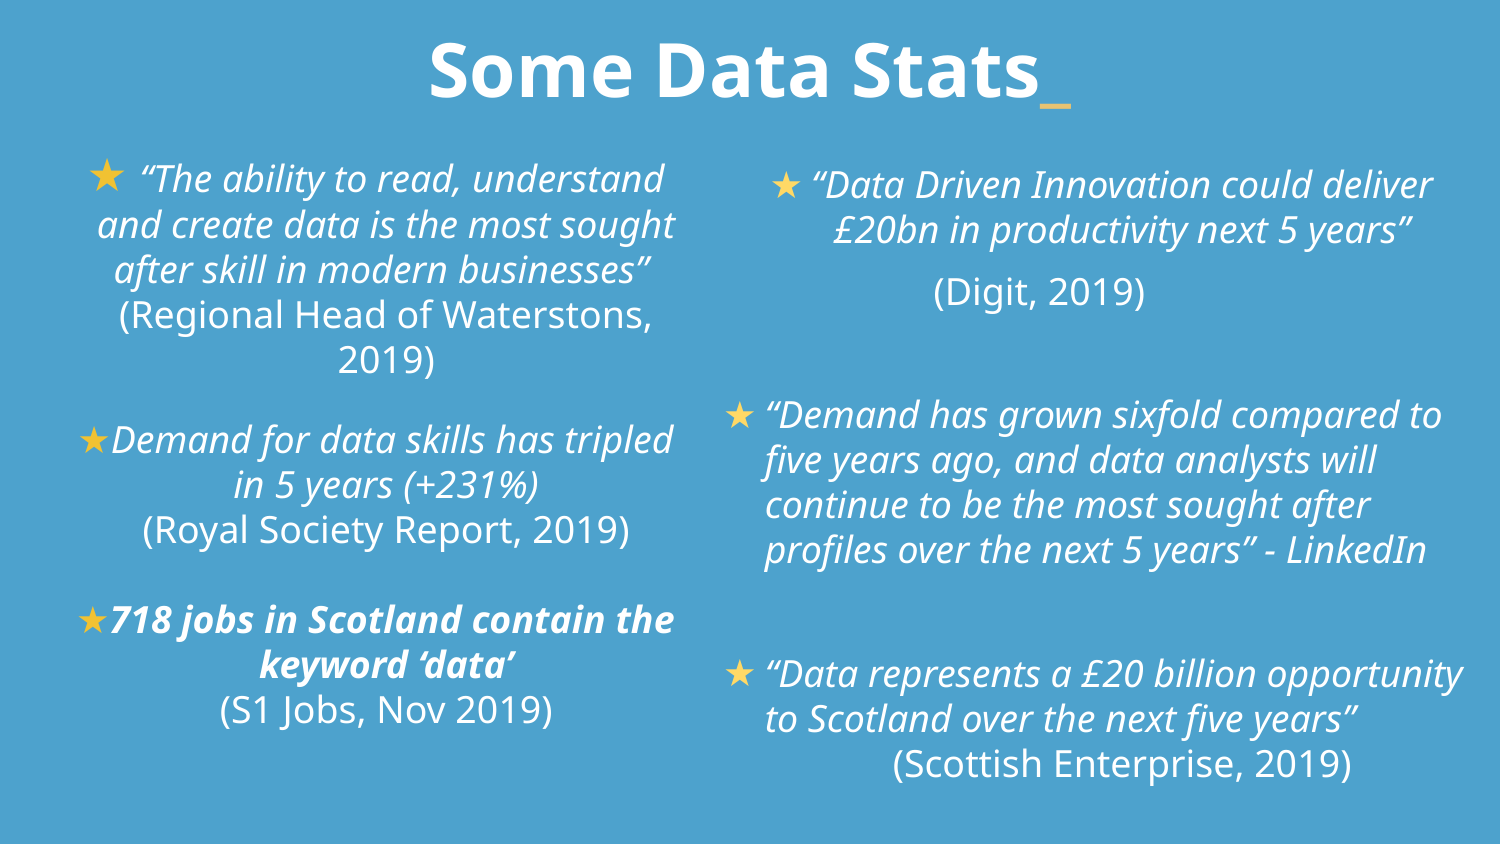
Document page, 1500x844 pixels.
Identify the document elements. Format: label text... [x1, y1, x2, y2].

text_box “Data Driven Innovation could deliver £20bn in productivity next 5 years” (Digit, 2019) “Demand has grown sixfold compared to five years ago, and data analysts will continue to be the most sought after profiles over the next 5 years” - LinkedIn “Data represents a £20 billion opportunity to Scotland over the next five years” (Scottish Enterprise, 2019) [697, 150, 1492, 737]
list “The ability to read, understand and create data is the most sought after skill in modern businesses” (Regional Head of Waterstons, 2019) Demand for data skills has tripled in 5 years (+231%) (Royal Society Report, 2019) 718 jobs in Scotland contain the keyword ‘data’ (S1 Jobs, Nov 2019) [46, 140, 698, 670]
text_box Some Data Stats_ [234, 10, 1266, 132]
